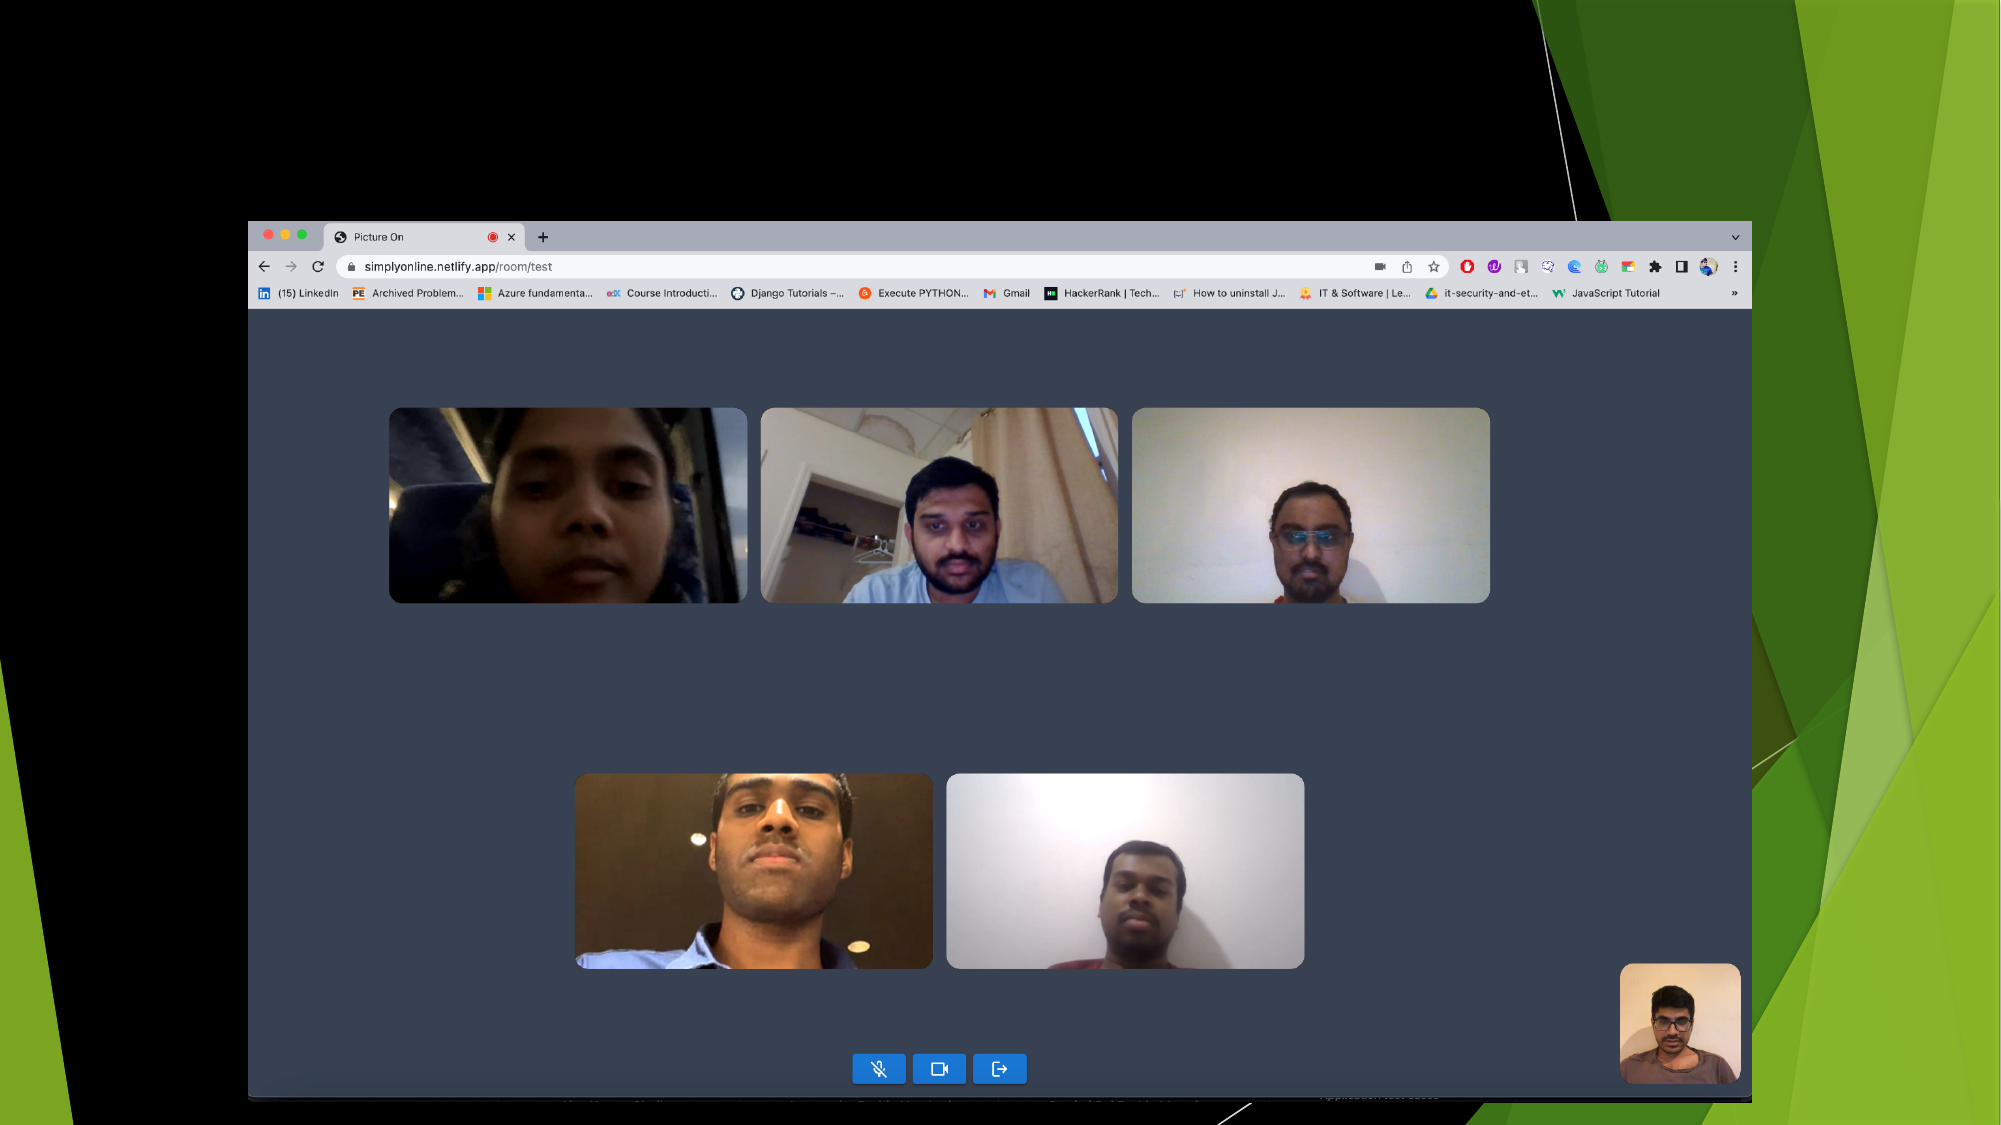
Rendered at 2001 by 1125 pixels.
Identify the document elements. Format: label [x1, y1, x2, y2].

picture [248, 221, 1752, 1104]
